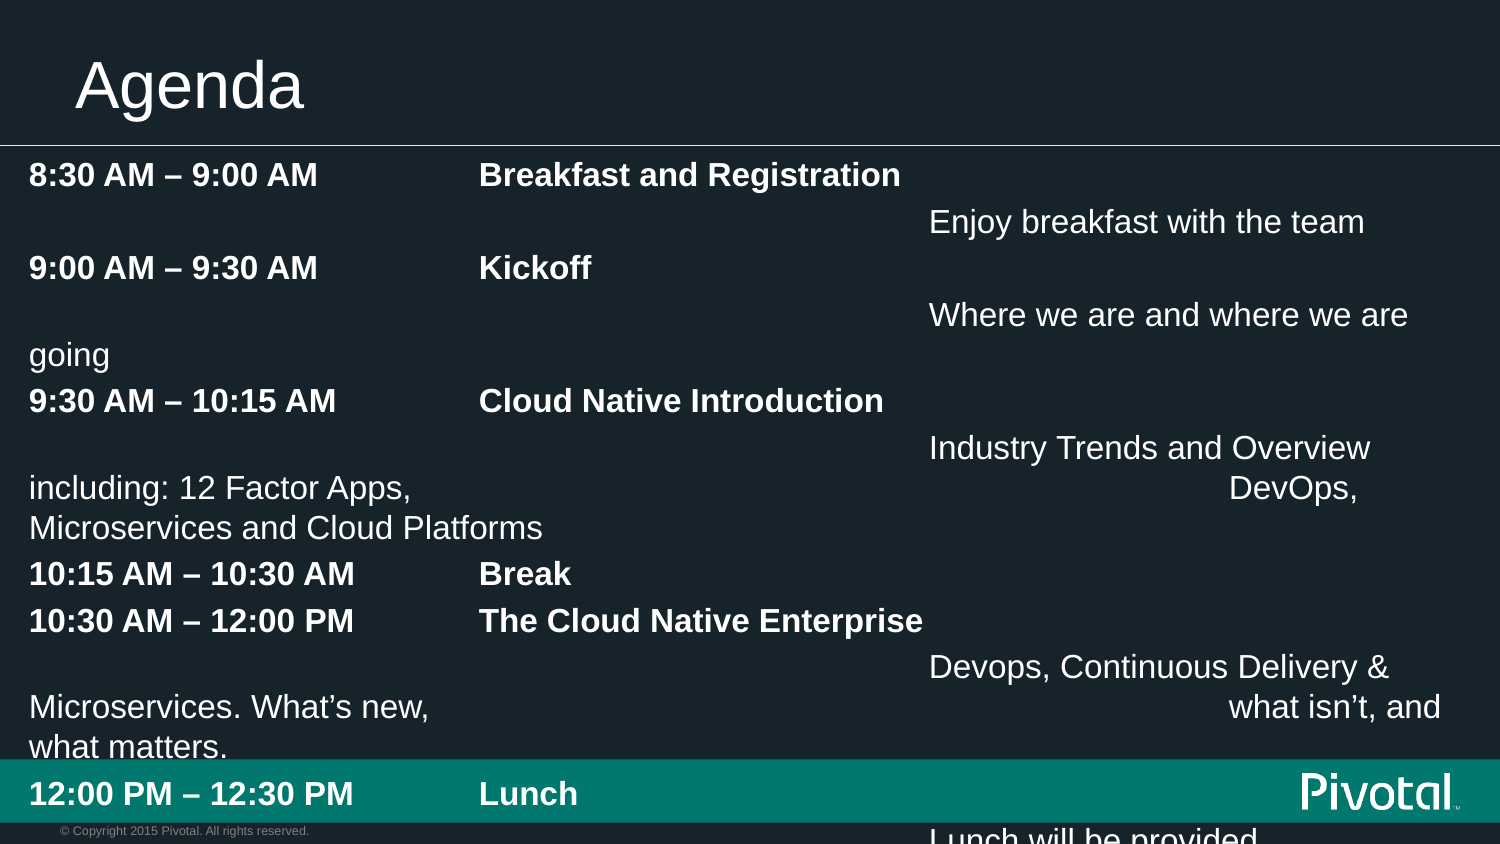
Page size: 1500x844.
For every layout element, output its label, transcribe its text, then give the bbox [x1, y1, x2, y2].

title Agenda [75, 52, 1425, 113]
picture [1302, 773, 1460, 810]
list 8:30 AM – 9:00 AM Breakfast and Registration Enjoy breakfast with the team 9:00 AM – 9:30 AM Kickoff Where we are and where we are going 9:30 AM – 10:15 AM Cloud Native Introduction Industry Trends and Overview including: 12 Factor Apps, DevOps, Microservices and Cloud Platforms 10:15 AM – 10:30 AM Break 10:30 AM – 12:00 PM The Cloud Native Enterprise Devops, Continuous Delivery & Microservices. What’s new, what isn’t, and what matters. 12:00 PM – 12:30 PM Lunch Lunch will be provided [14, 145, 1477, 729]
